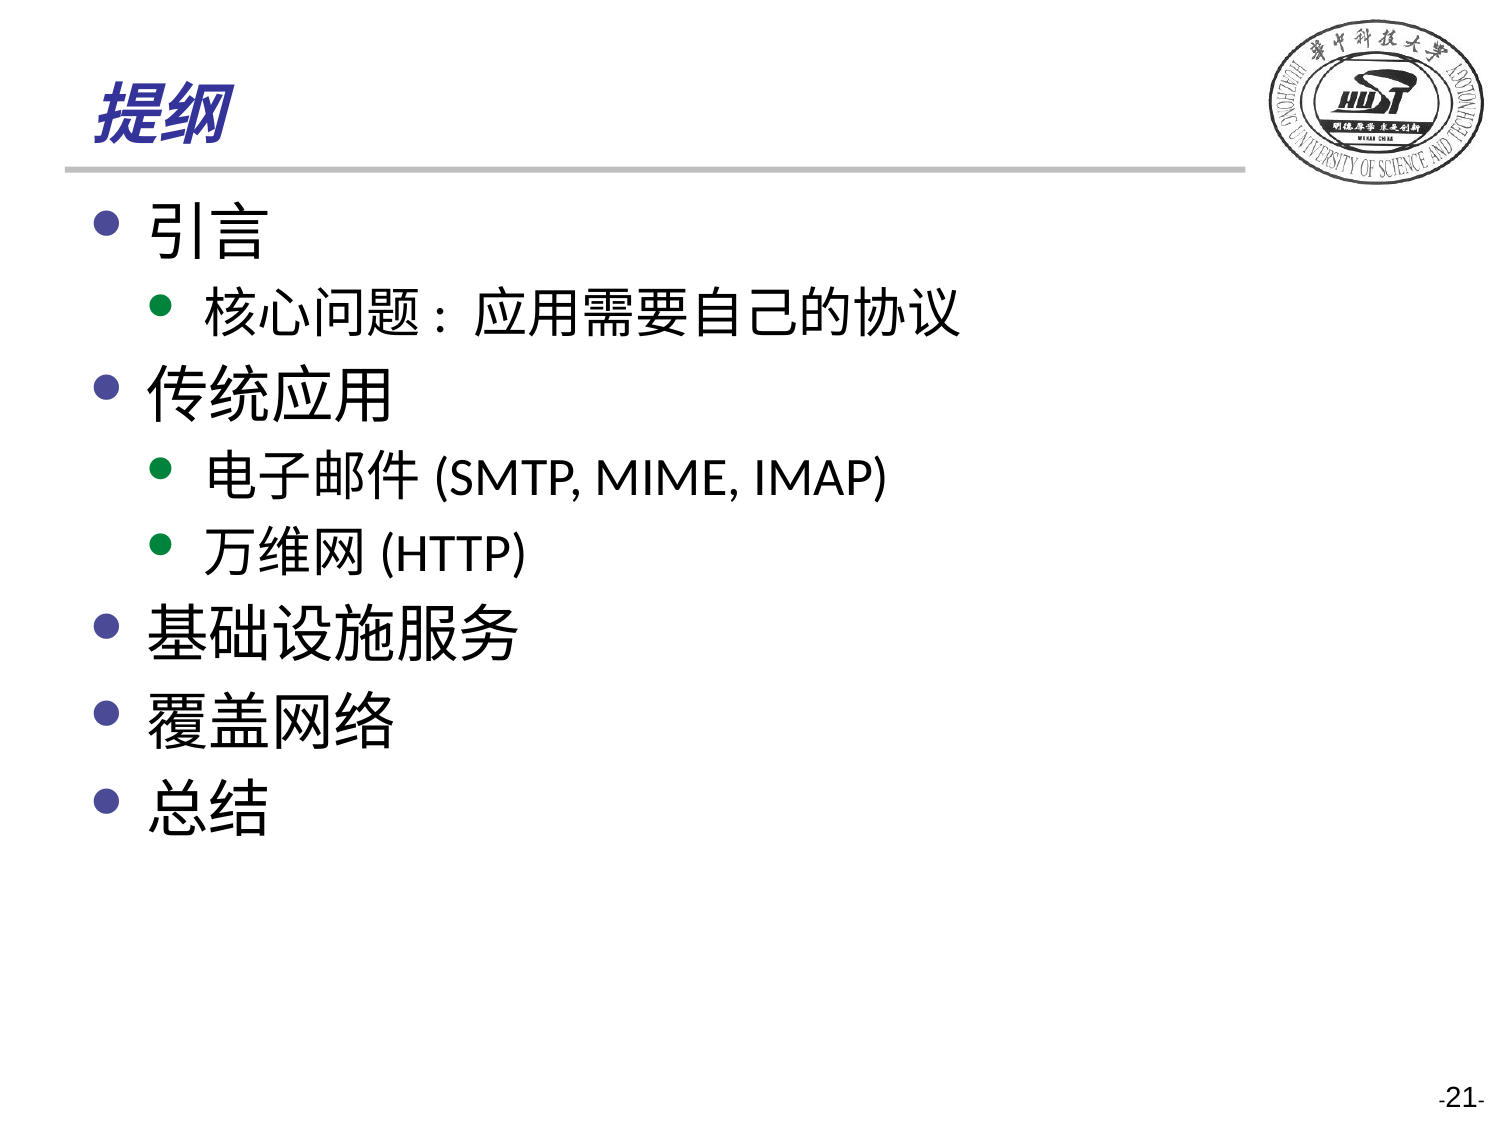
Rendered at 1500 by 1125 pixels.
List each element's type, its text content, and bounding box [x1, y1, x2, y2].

list 引言 核心问题: 应用需要自己的协议 传统应用 电子邮件(SMTP, MIME, IMAP) 万维网(HTTP) 基础设施服务 覆盖网络 总结 [75, 184, 1425, 1059]
title 提纲 [76, 42, 1315, 160]
picture [1257, 18, 1489, 185]
slide_number -21- [1149, 1070, 1500, 1125]
